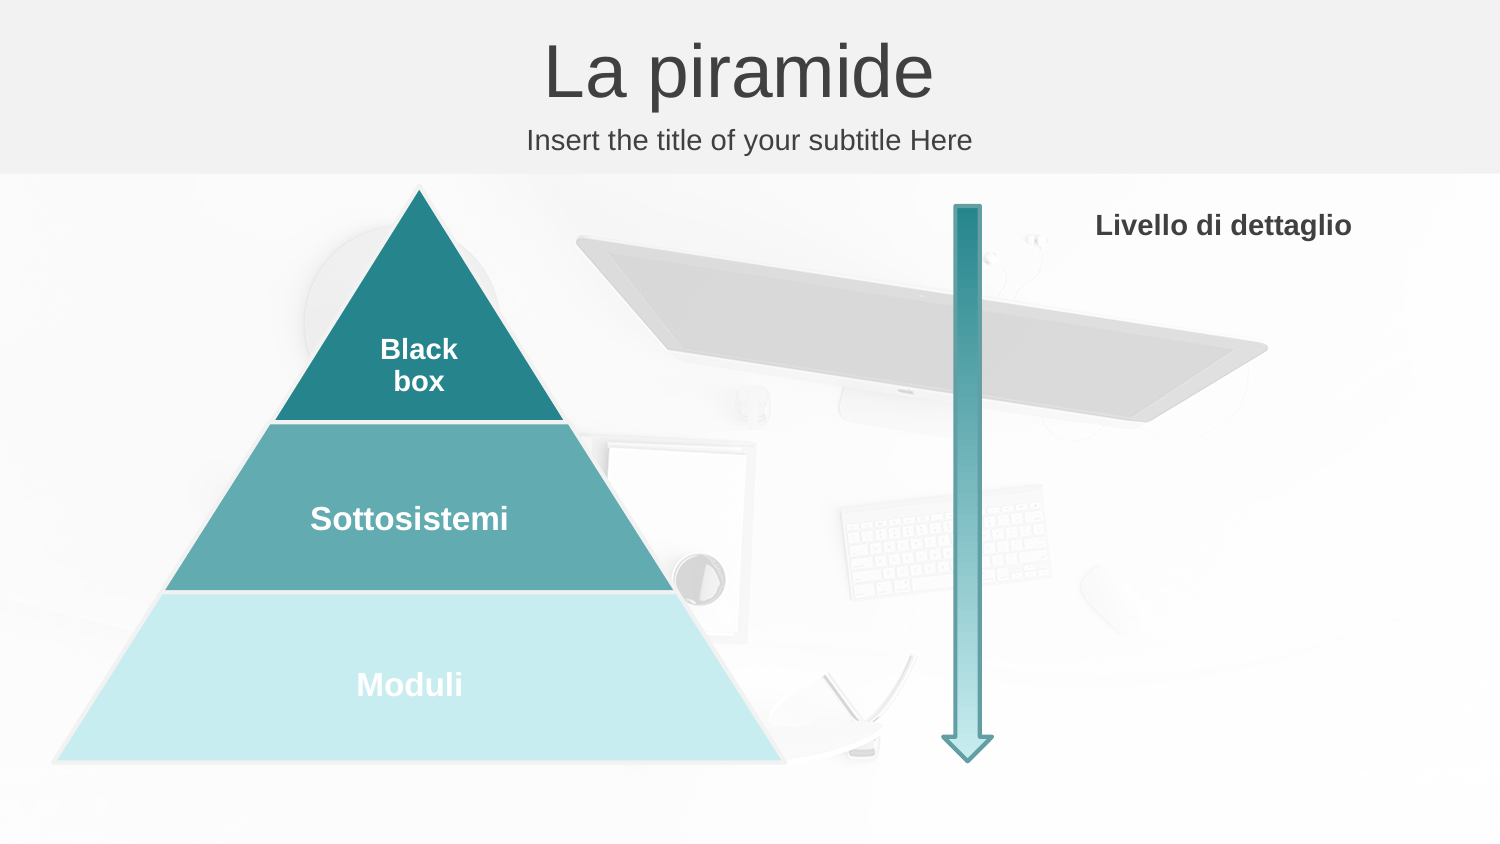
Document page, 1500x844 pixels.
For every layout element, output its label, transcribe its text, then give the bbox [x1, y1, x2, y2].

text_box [52, 185, 786, 763]
list Insert the title of your subtitle Here [0, 114, 1500, 162]
list La piramide [0, 20, 1500, 114]
picture [0, 174, 1500, 844]
text_box [941, 441, 995, 764]
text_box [942, 198, 1500, 433]
